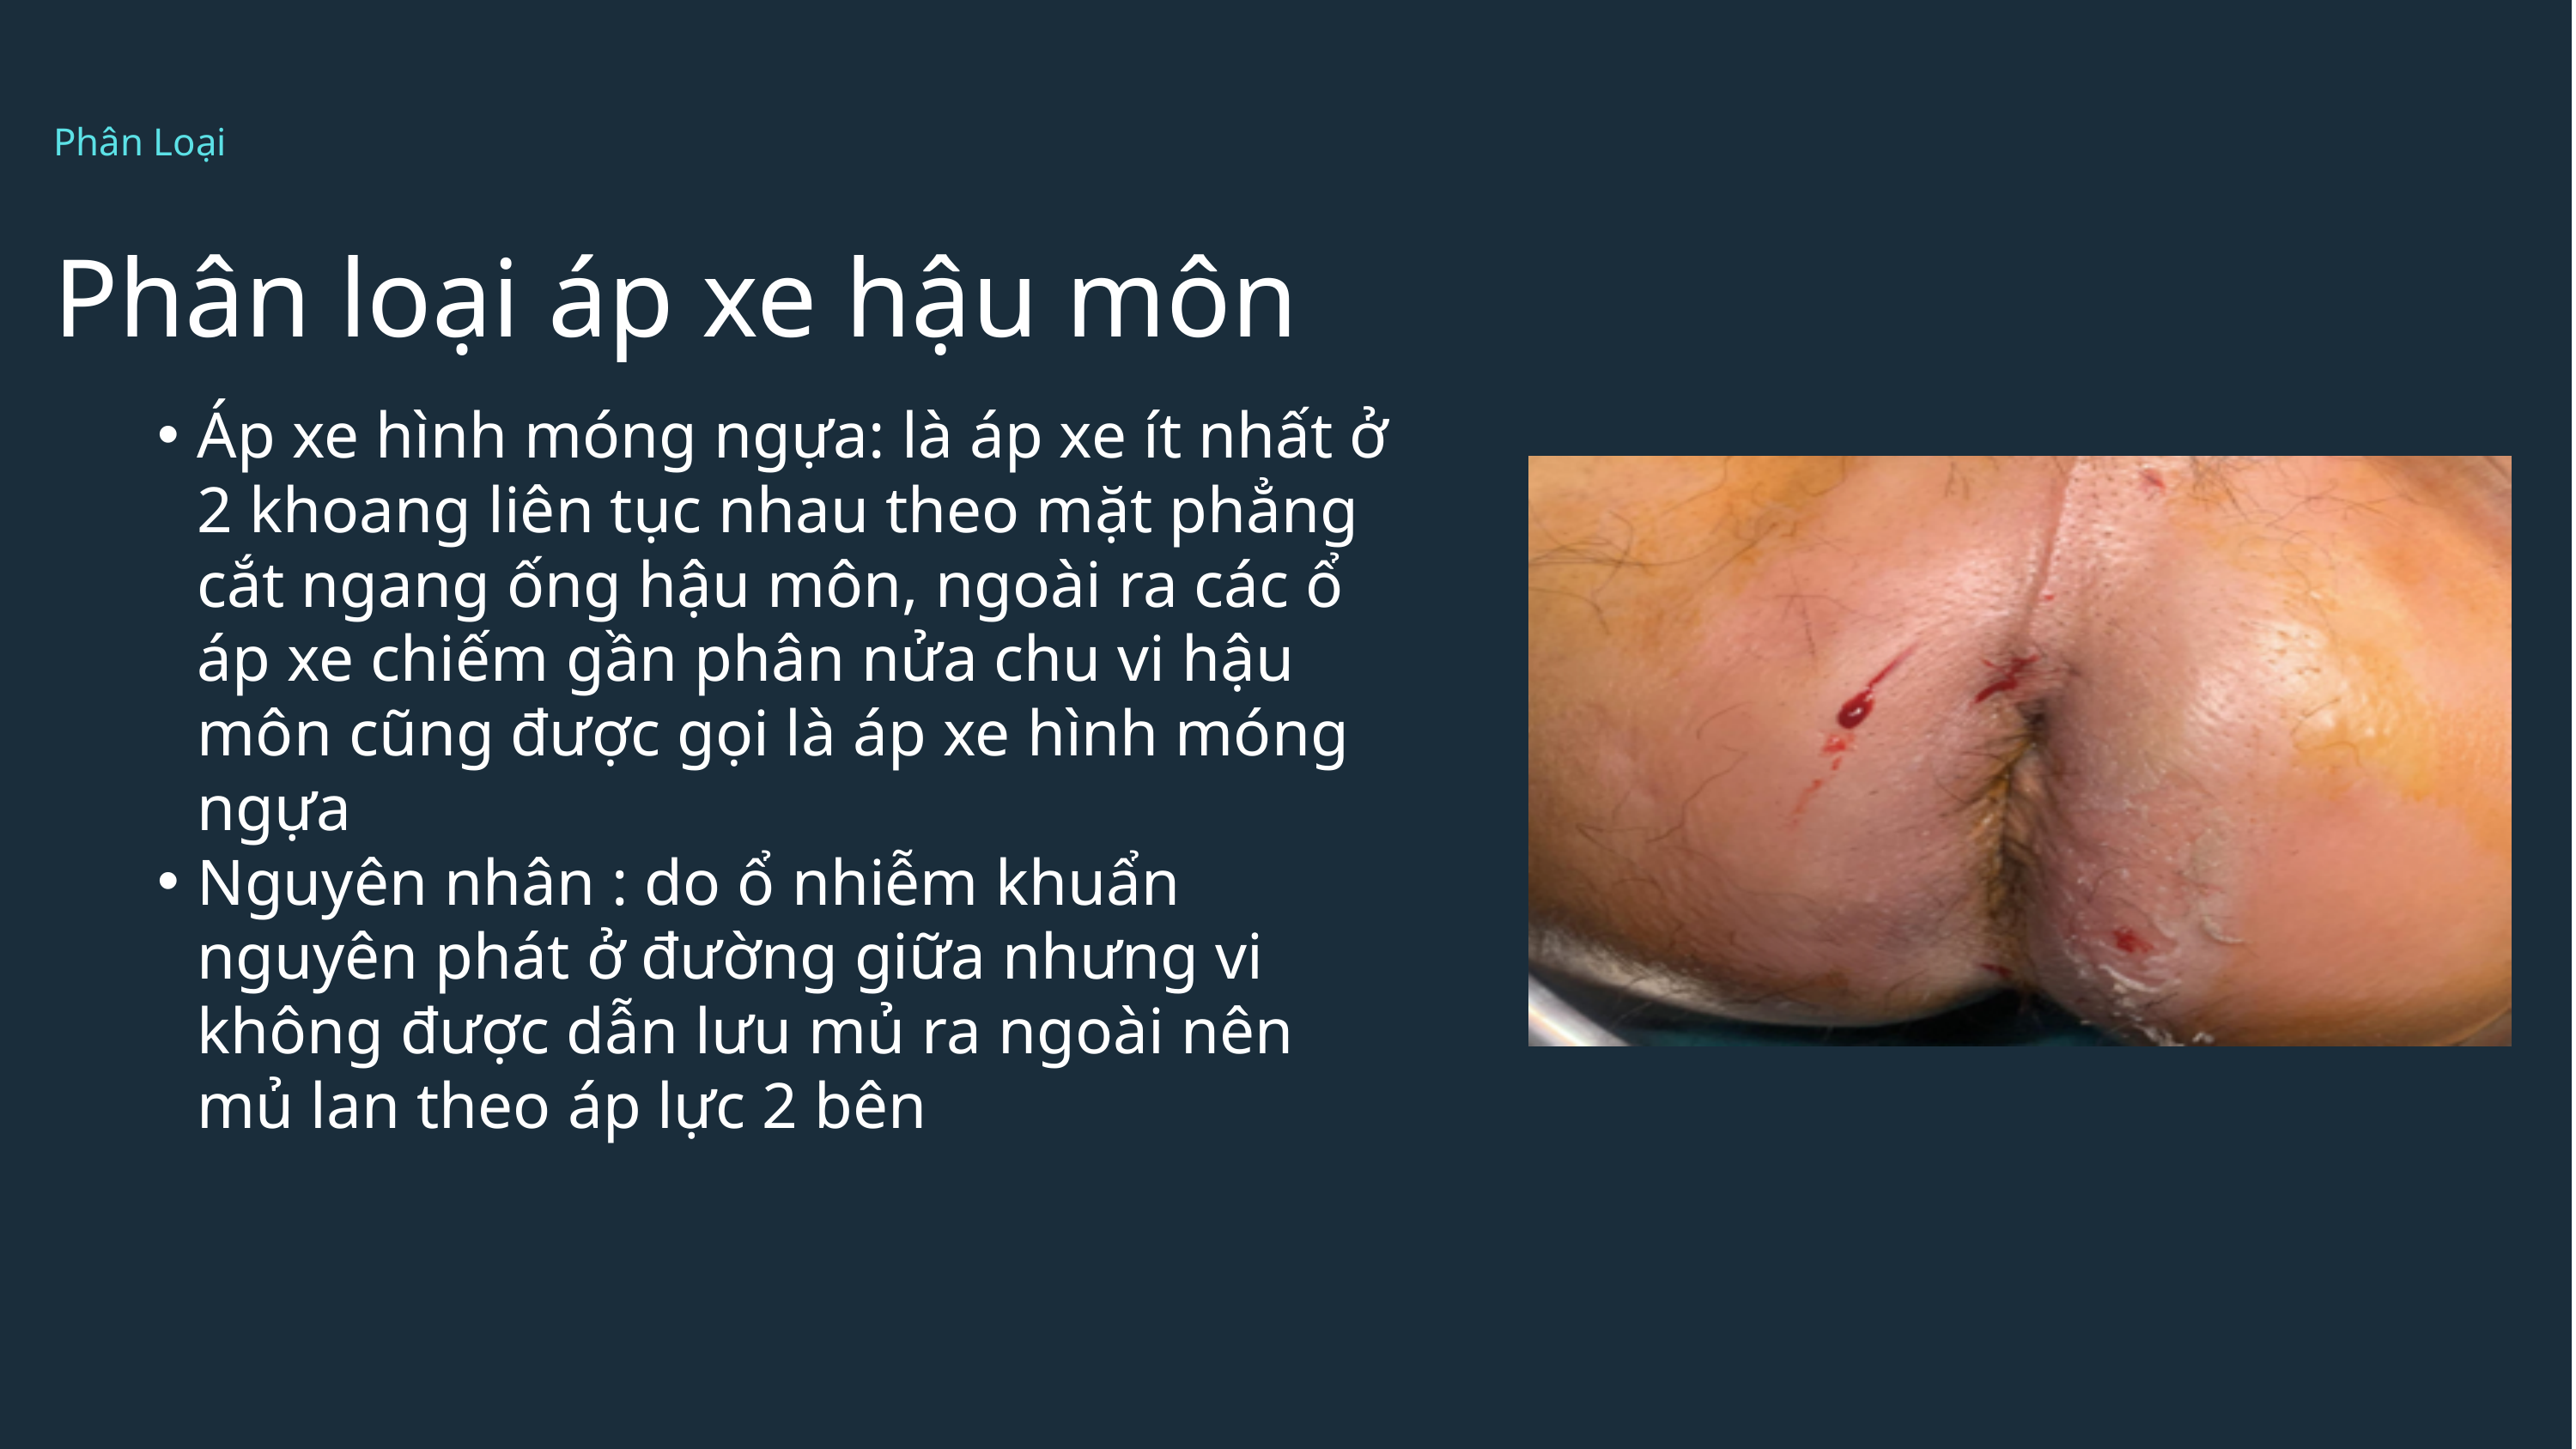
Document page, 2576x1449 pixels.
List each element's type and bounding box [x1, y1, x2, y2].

text_box [0, 0, 2573, 1449]
picture [1528, 455, 2512, 1047]
